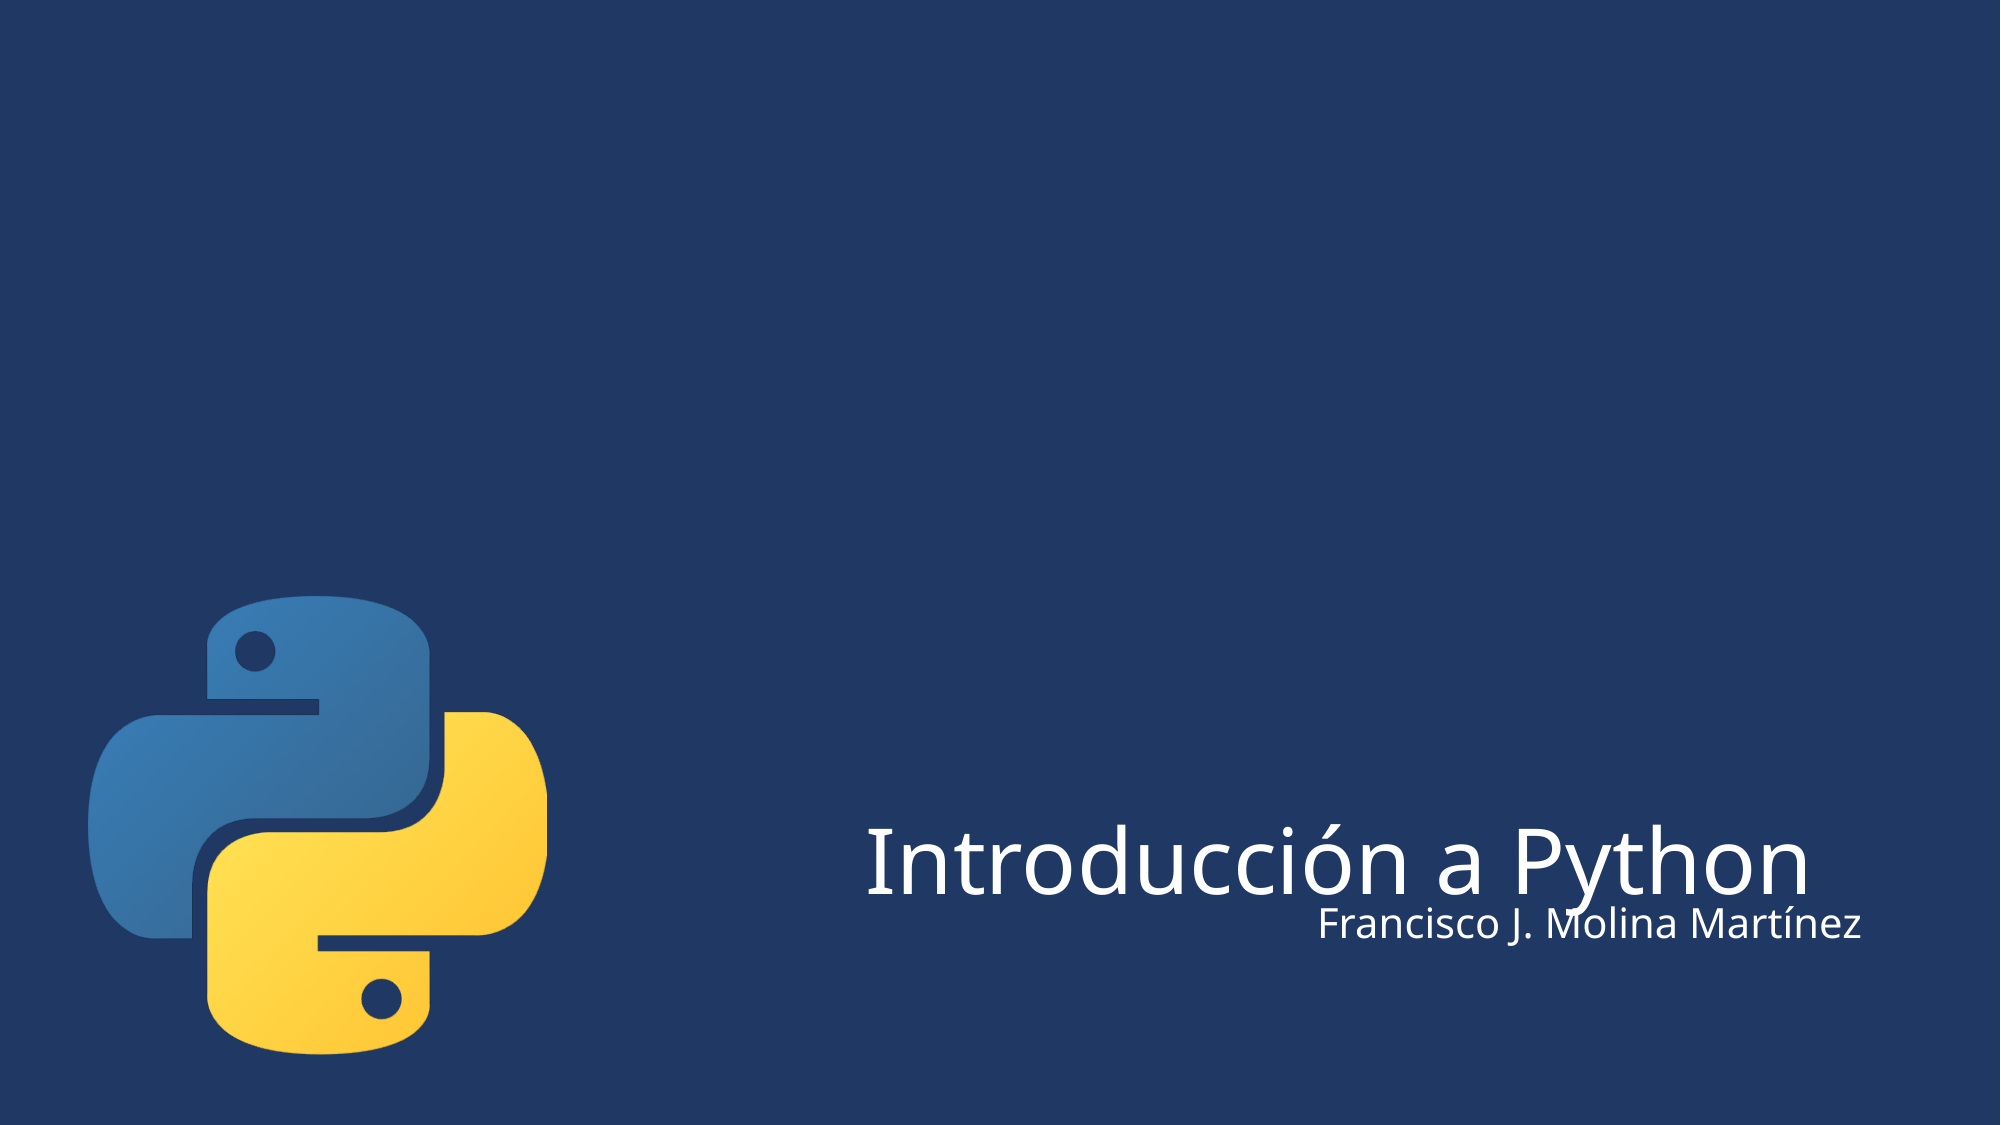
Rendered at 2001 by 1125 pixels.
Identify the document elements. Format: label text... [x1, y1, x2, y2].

title Introducción a Python [796, 761, 1877, 923]
picture [88, 596, 547, 1056]
text_box Francisco J. Molina Martínez [1295, 889, 1877, 955]
